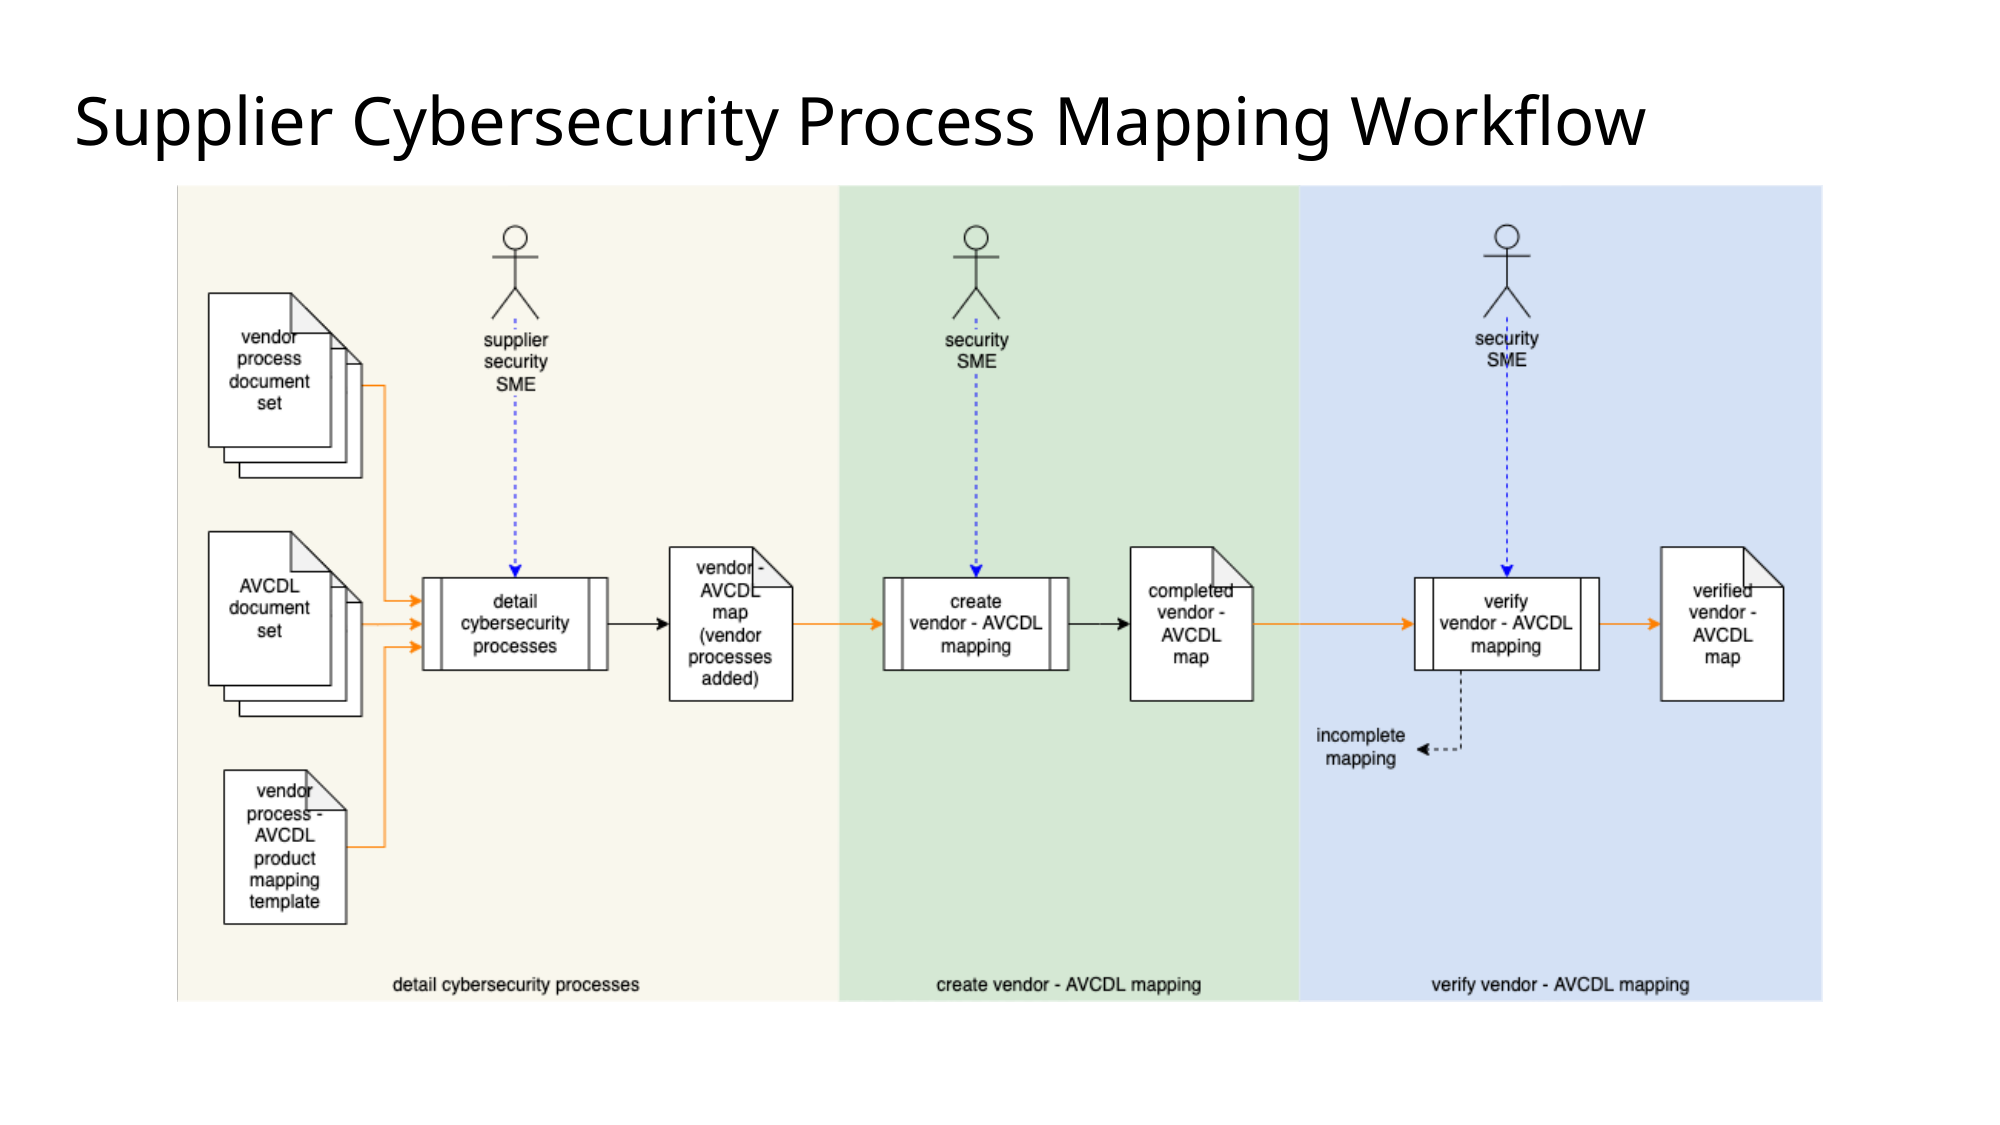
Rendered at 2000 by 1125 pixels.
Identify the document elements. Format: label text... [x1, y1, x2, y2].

picture [176, 185, 1823, 1002]
title Supplier Cybersecurity Process Mapping Workflow [74, 75, 1925, 162]
